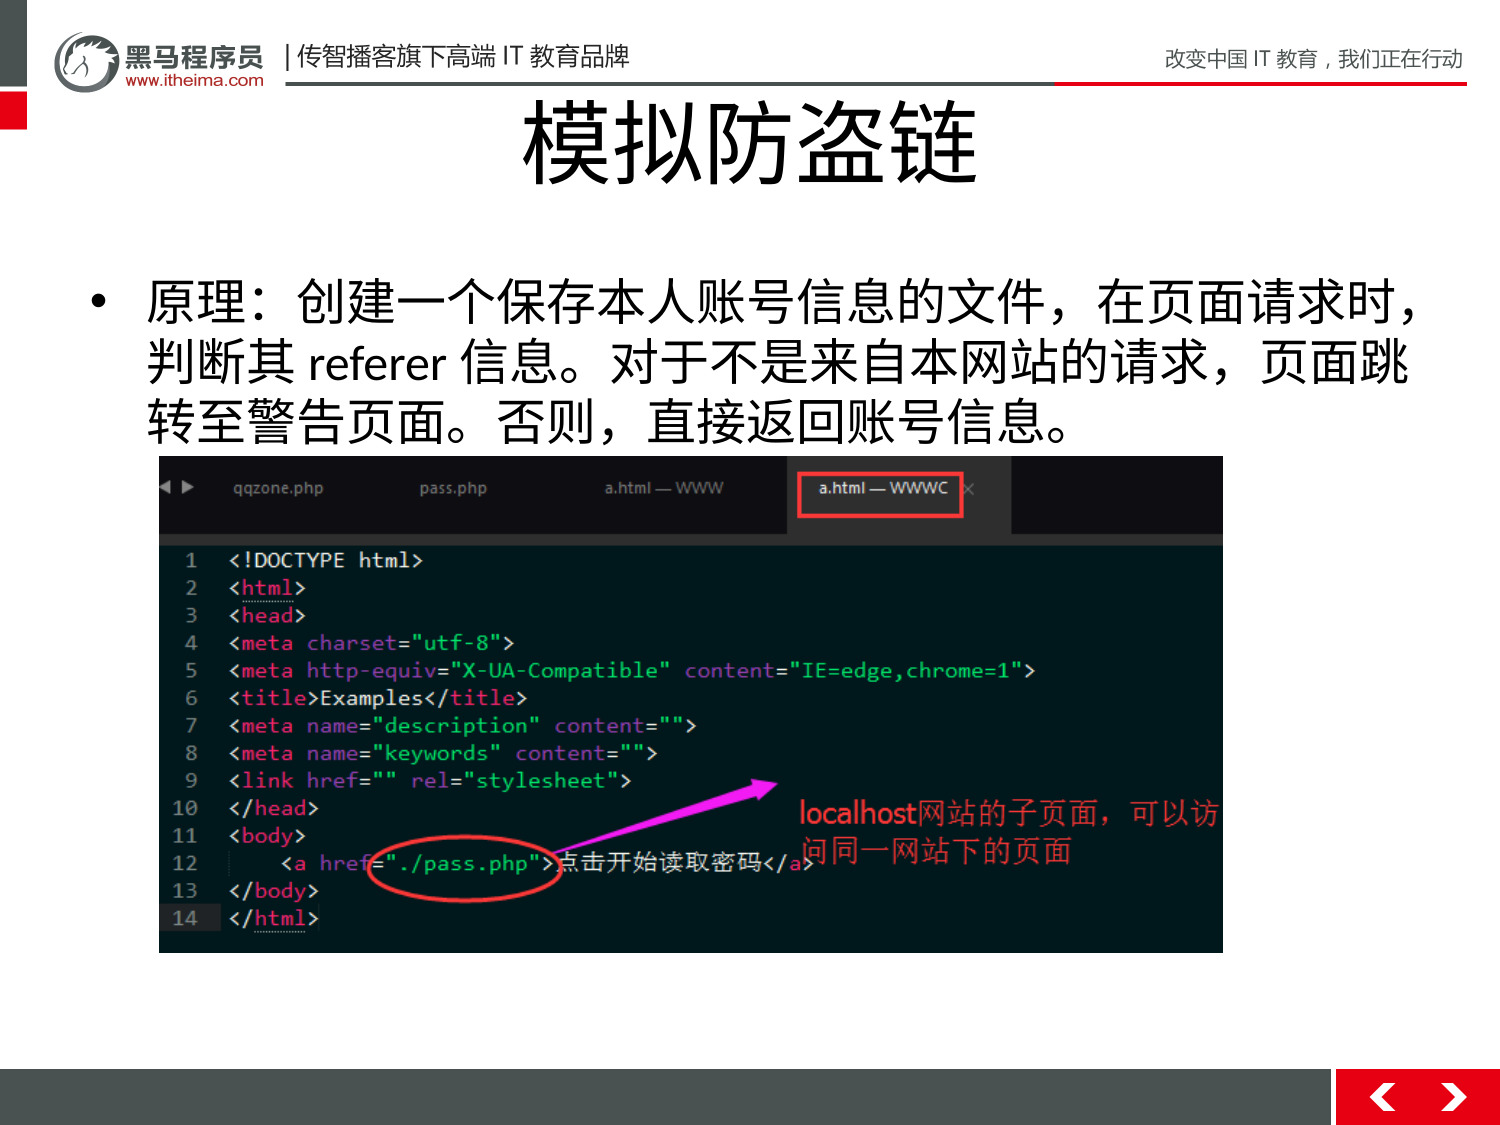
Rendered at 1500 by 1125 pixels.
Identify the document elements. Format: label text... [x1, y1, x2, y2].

picture [0, 0, 1500, 1125]
title 模拟防盗链 [75, 78, 1425, 262]
list 原理：创建一个保存本人账号信息的文件，在页面请求时，判断其referer信息。对于不是来自本网站的请求，页面跳转至警告页面。否则，直接返回账号信息。 [75, 262, 1425, 1005]
